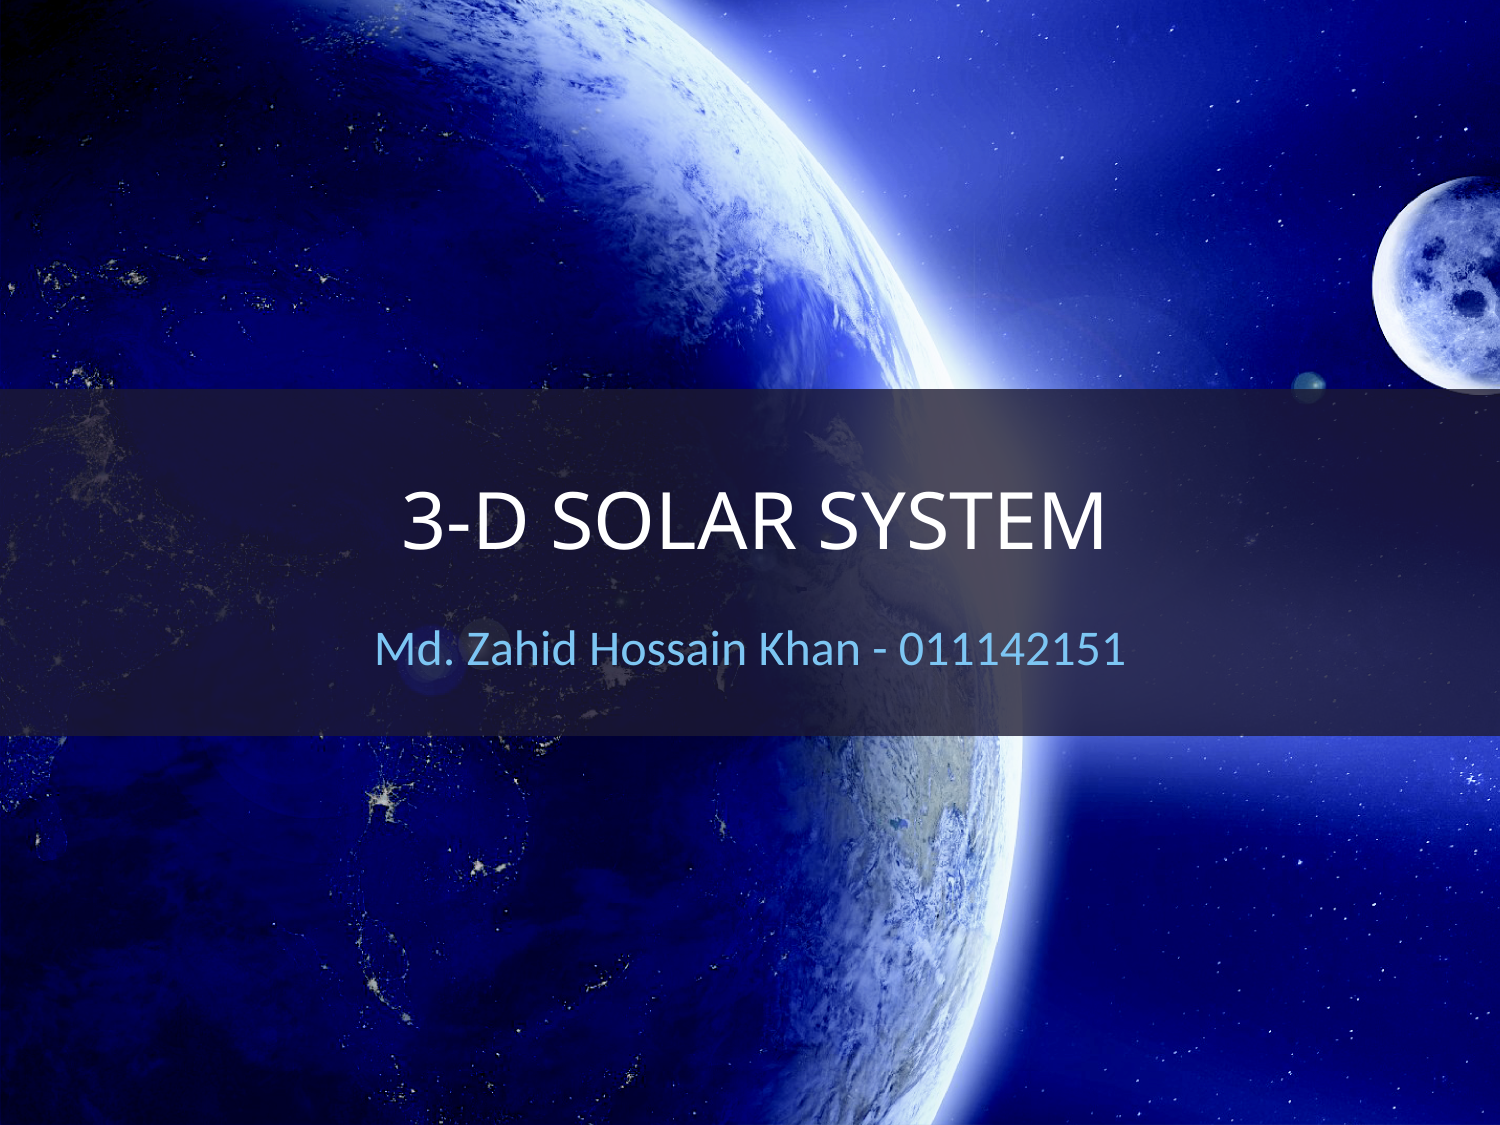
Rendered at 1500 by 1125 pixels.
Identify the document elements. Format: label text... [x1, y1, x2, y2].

list Md. Zahid Hossain Khan - 011142151 [75, 596, 1425, 702]
picture [0, 0, 1500, 389]
picture [0, 736, 1500, 1125]
title 3-D Solar System [87, 462, 1425, 576]
